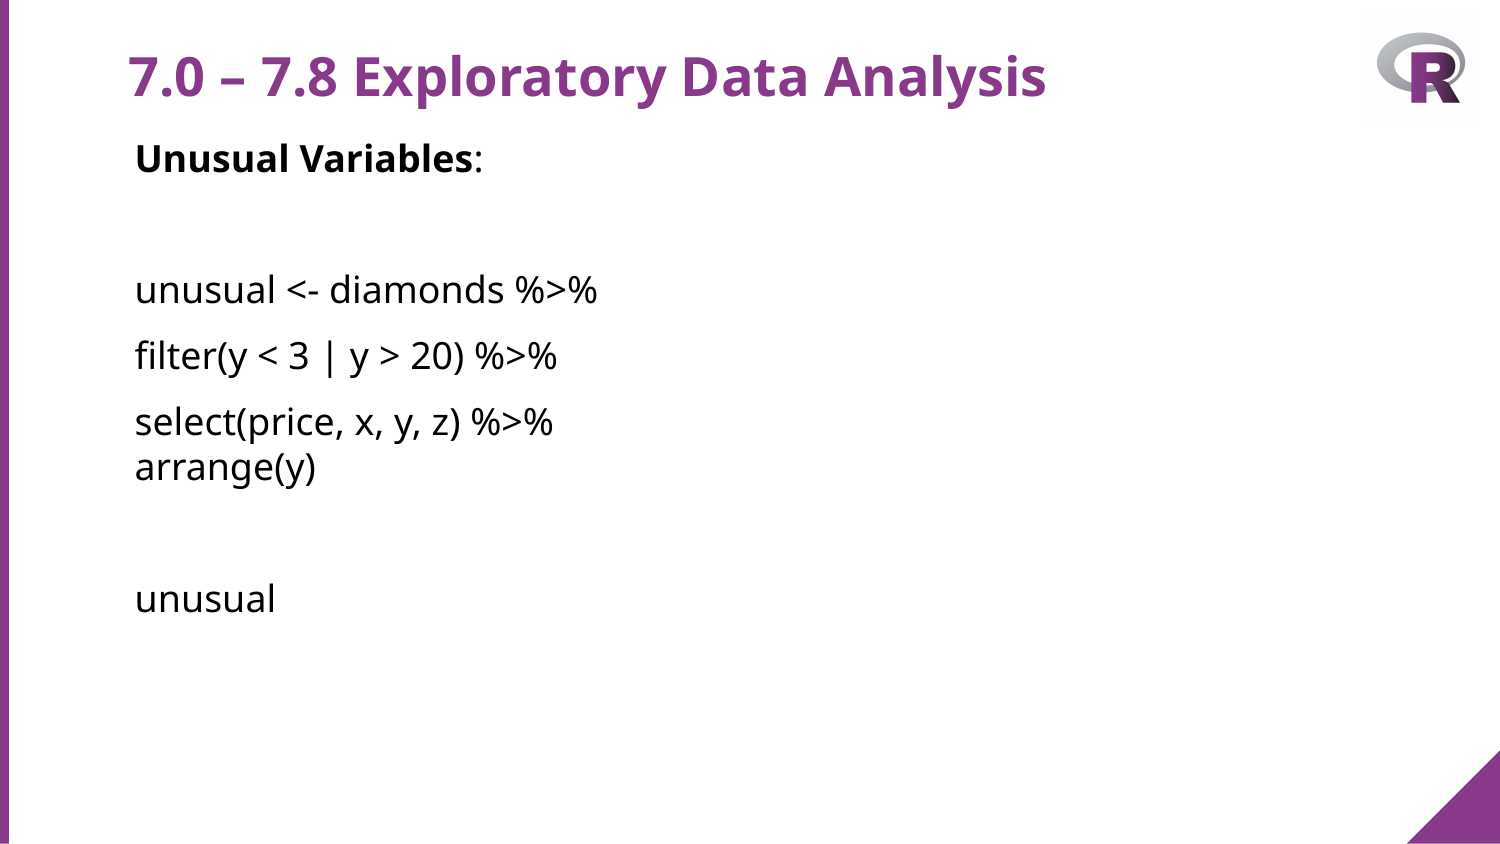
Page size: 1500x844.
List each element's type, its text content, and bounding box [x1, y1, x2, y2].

title 7.0 – 7.8 Exploratory Data Analysis [113, 27, 1224, 119]
picture [1367, 14, 1475, 122]
list Unusual Variables: unusual <- diamonds %>% filter(y < 3 | y > 20) %>% select(price, x, y, z) %>% arrange(y) unusual [100, 119, 1387, 813]
